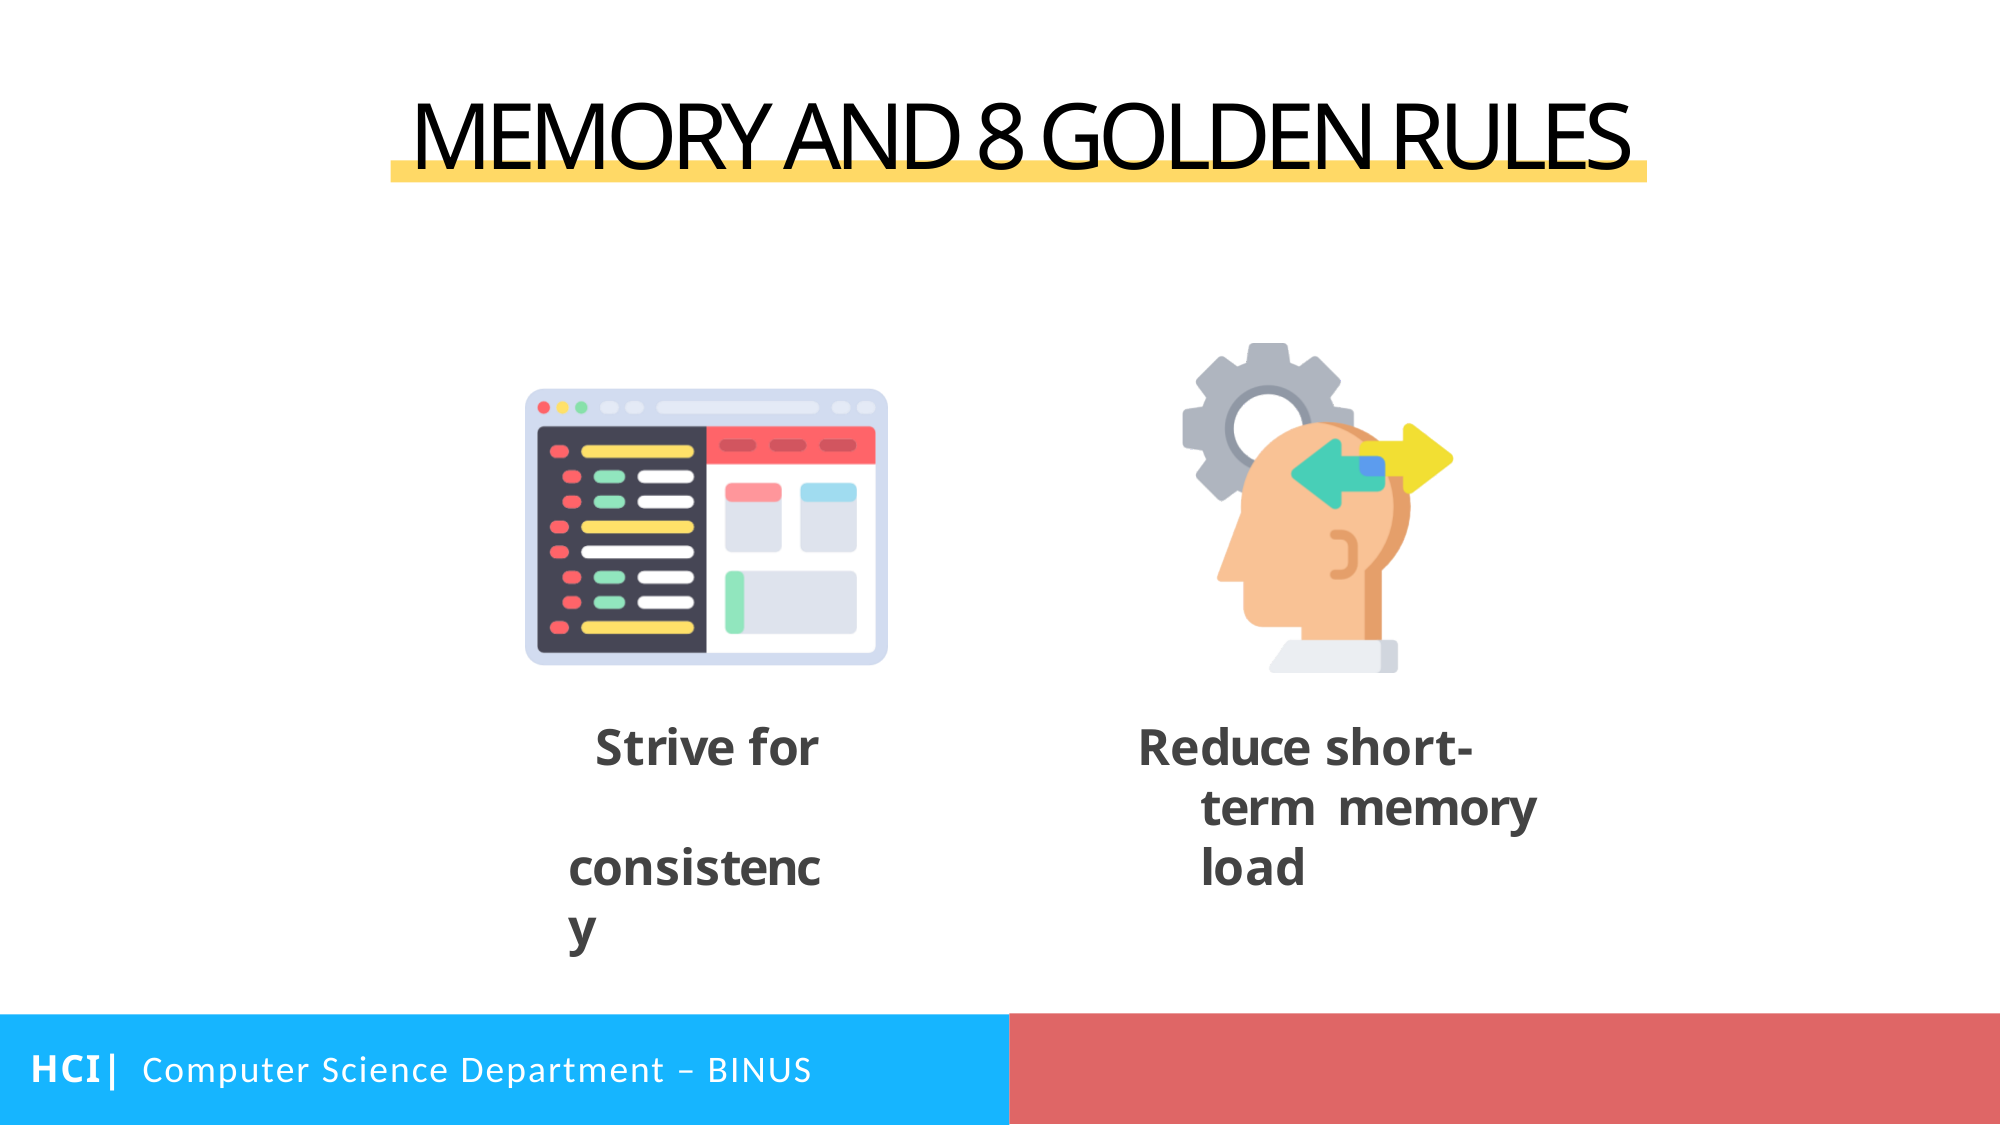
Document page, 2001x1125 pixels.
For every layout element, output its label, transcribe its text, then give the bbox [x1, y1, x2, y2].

text_box [390, 160, 398, 183]
text_box Strive for consistency [565, 713, 827, 956]
picture [1181, 343, 1454, 673]
picture [525, 388, 888, 666]
title MEMORY AND 8 GOLDEN RULES [398, 36, 1644, 227]
text_box Reduce short-term memory load [1134, 713, 1550, 896]
